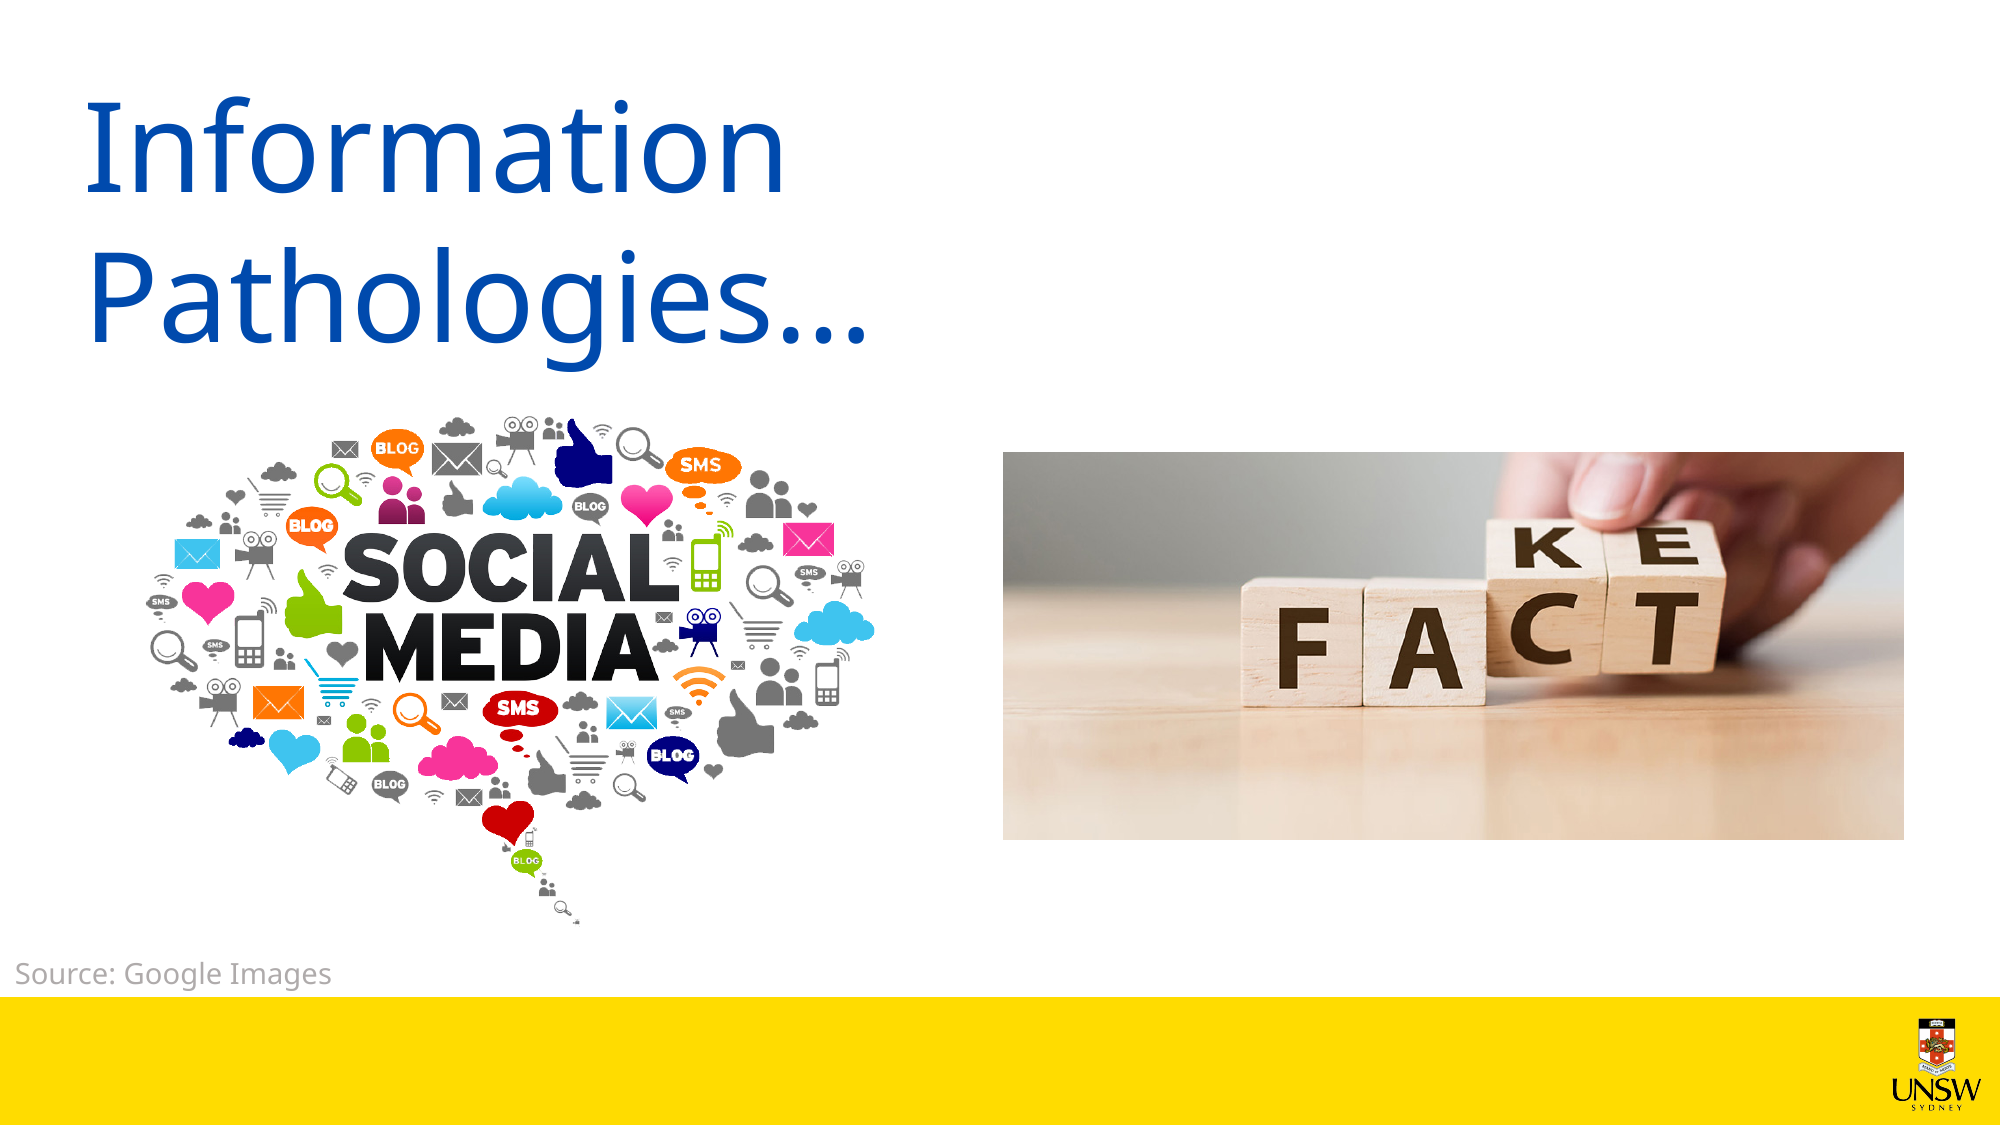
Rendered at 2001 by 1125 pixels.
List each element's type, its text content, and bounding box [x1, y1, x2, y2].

picture [1003, 452, 1904, 840]
text_box Source: Google Images [0, 947, 673, 998]
picture [1887, 1007, 1986, 1122]
text_box Information Pathologies… [83, 67, 1603, 368]
picture [120, 395, 900, 948]
